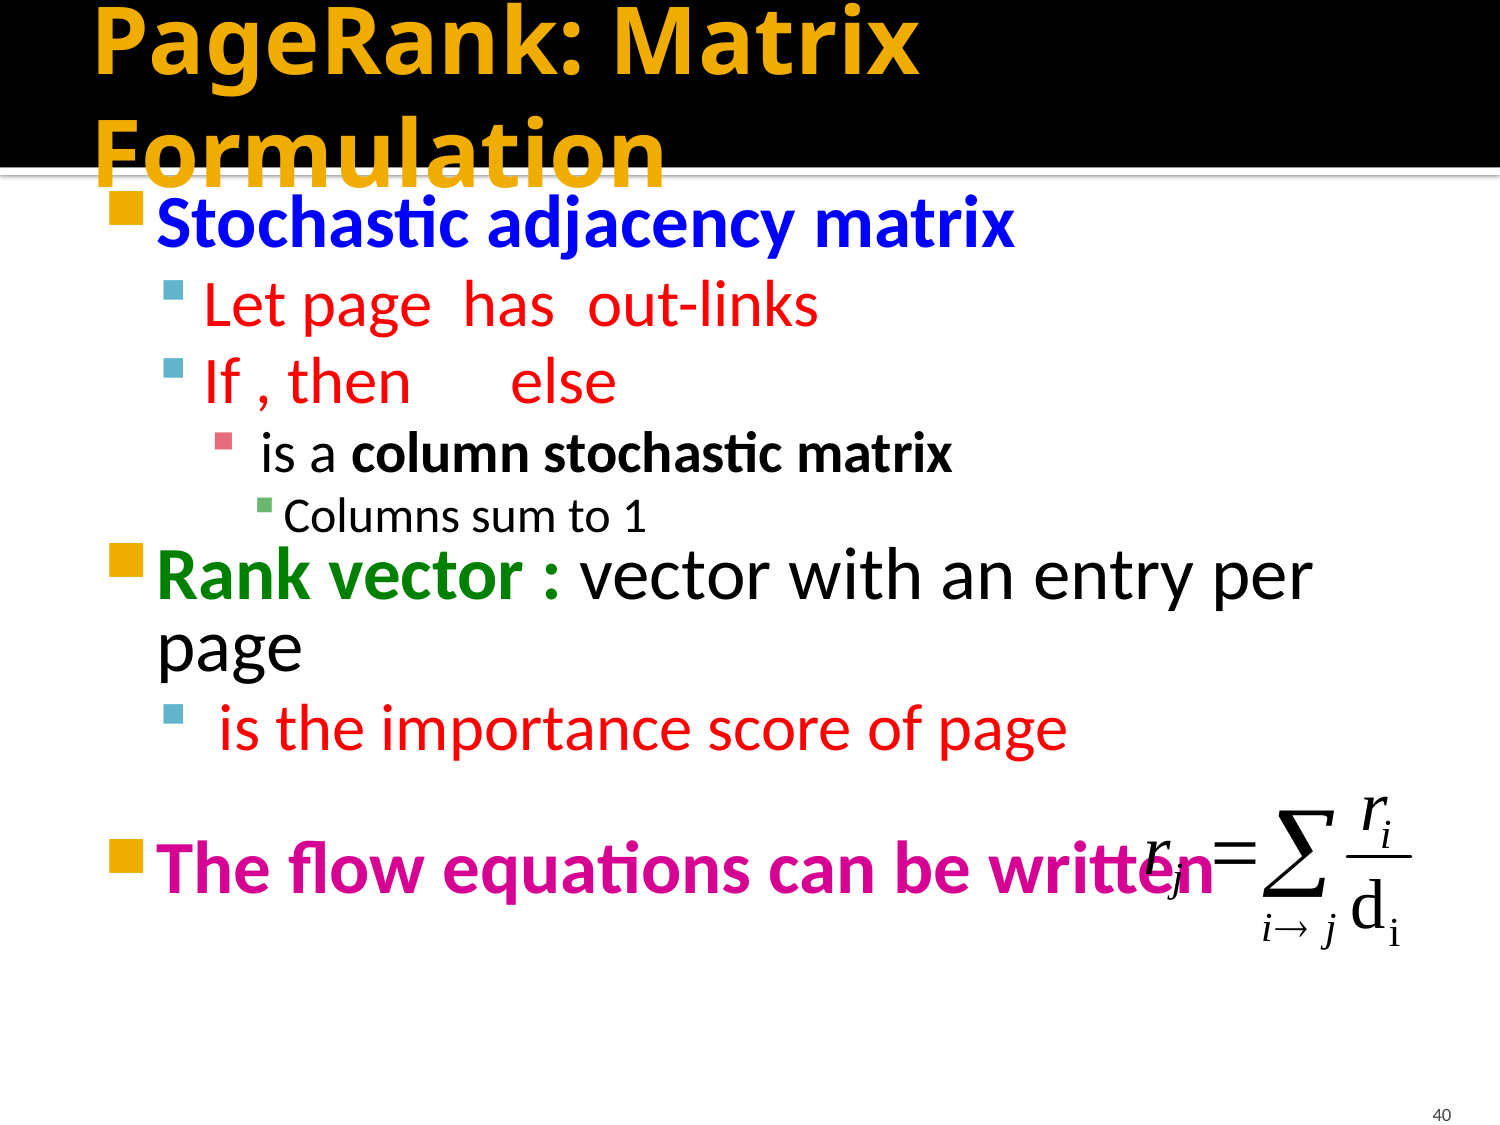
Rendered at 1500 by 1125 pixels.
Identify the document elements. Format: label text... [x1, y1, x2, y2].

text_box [1132, 762, 1427, 963]
slide_number 40 [1345, 1080, 1467, 1125]
title PageRank: Matrix Formulation [75, 12, 1425, 175]
